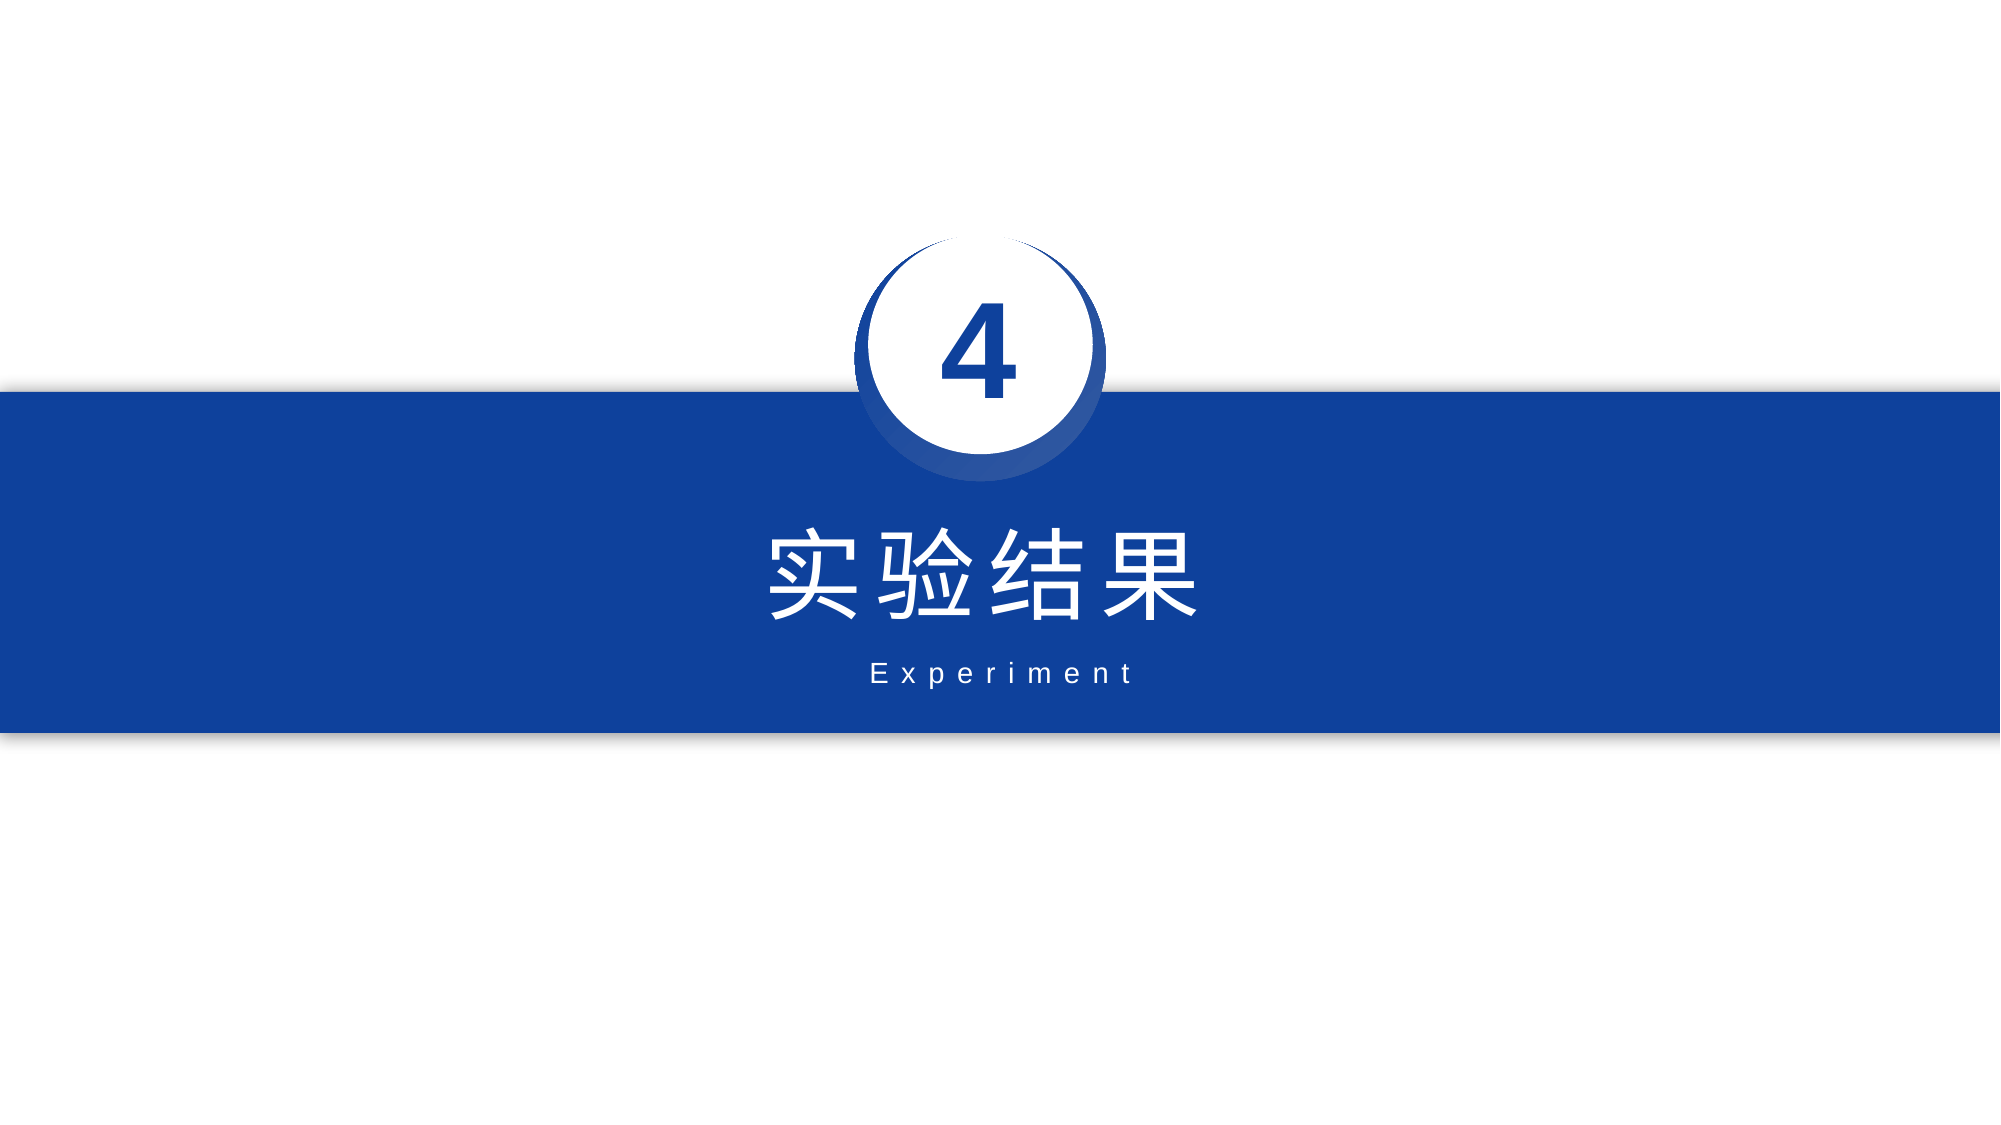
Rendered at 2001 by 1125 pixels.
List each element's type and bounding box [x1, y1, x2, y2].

text_box [854, 234, 1106, 482]
text_box [739, 505, 1225, 698]
text_box [0, 391, 2000, 734]
